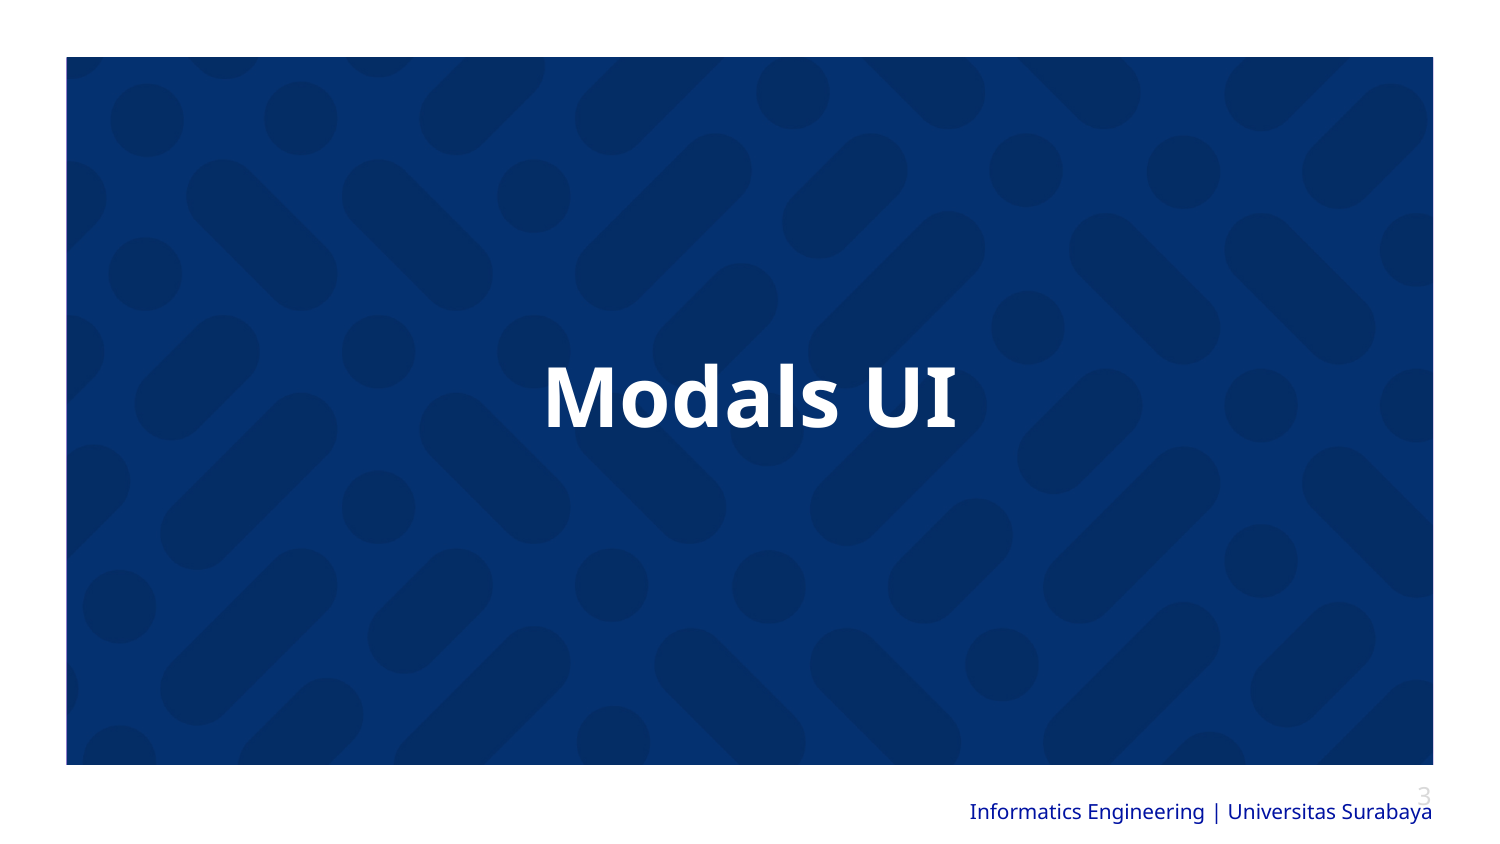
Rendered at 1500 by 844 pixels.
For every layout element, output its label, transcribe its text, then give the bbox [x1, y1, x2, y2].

title Modals UI [0, 318, 1500, 459]
text_box Informatics Engineering | Universitas Surabaya [953, 791, 1448, 828]
picture [66, 459, 1434, 765]
slide_number ‹#› [1402, 764, 1493, 830]
picture [66, 57, 1434, 318]
